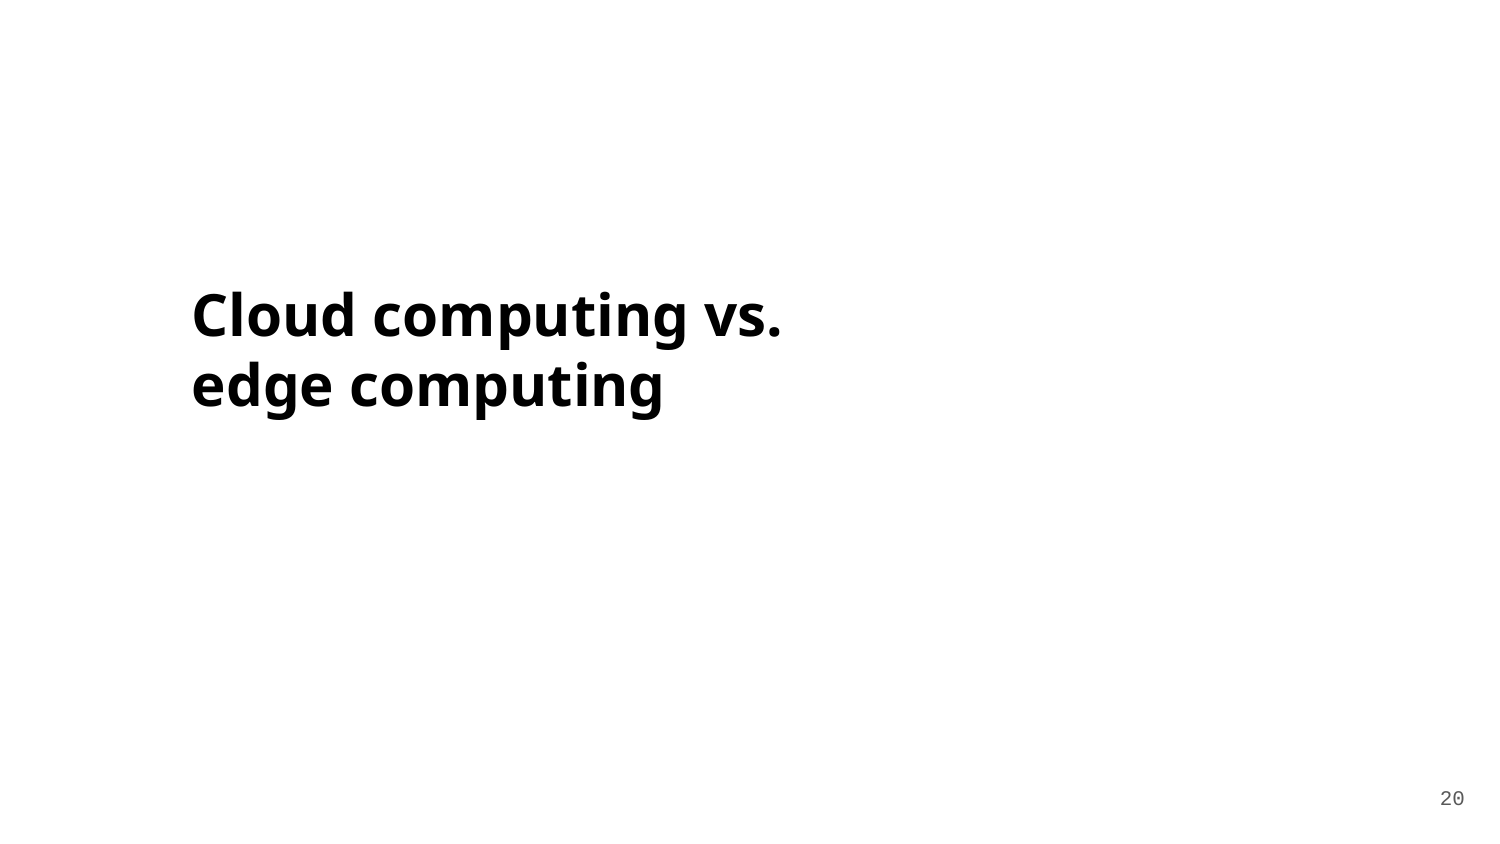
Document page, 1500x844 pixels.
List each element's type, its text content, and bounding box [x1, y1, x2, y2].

title Cloud computing vs. edge computing [176, 262, 881, 526]
slide_number 20 [1389, 764, 1480, 830]
